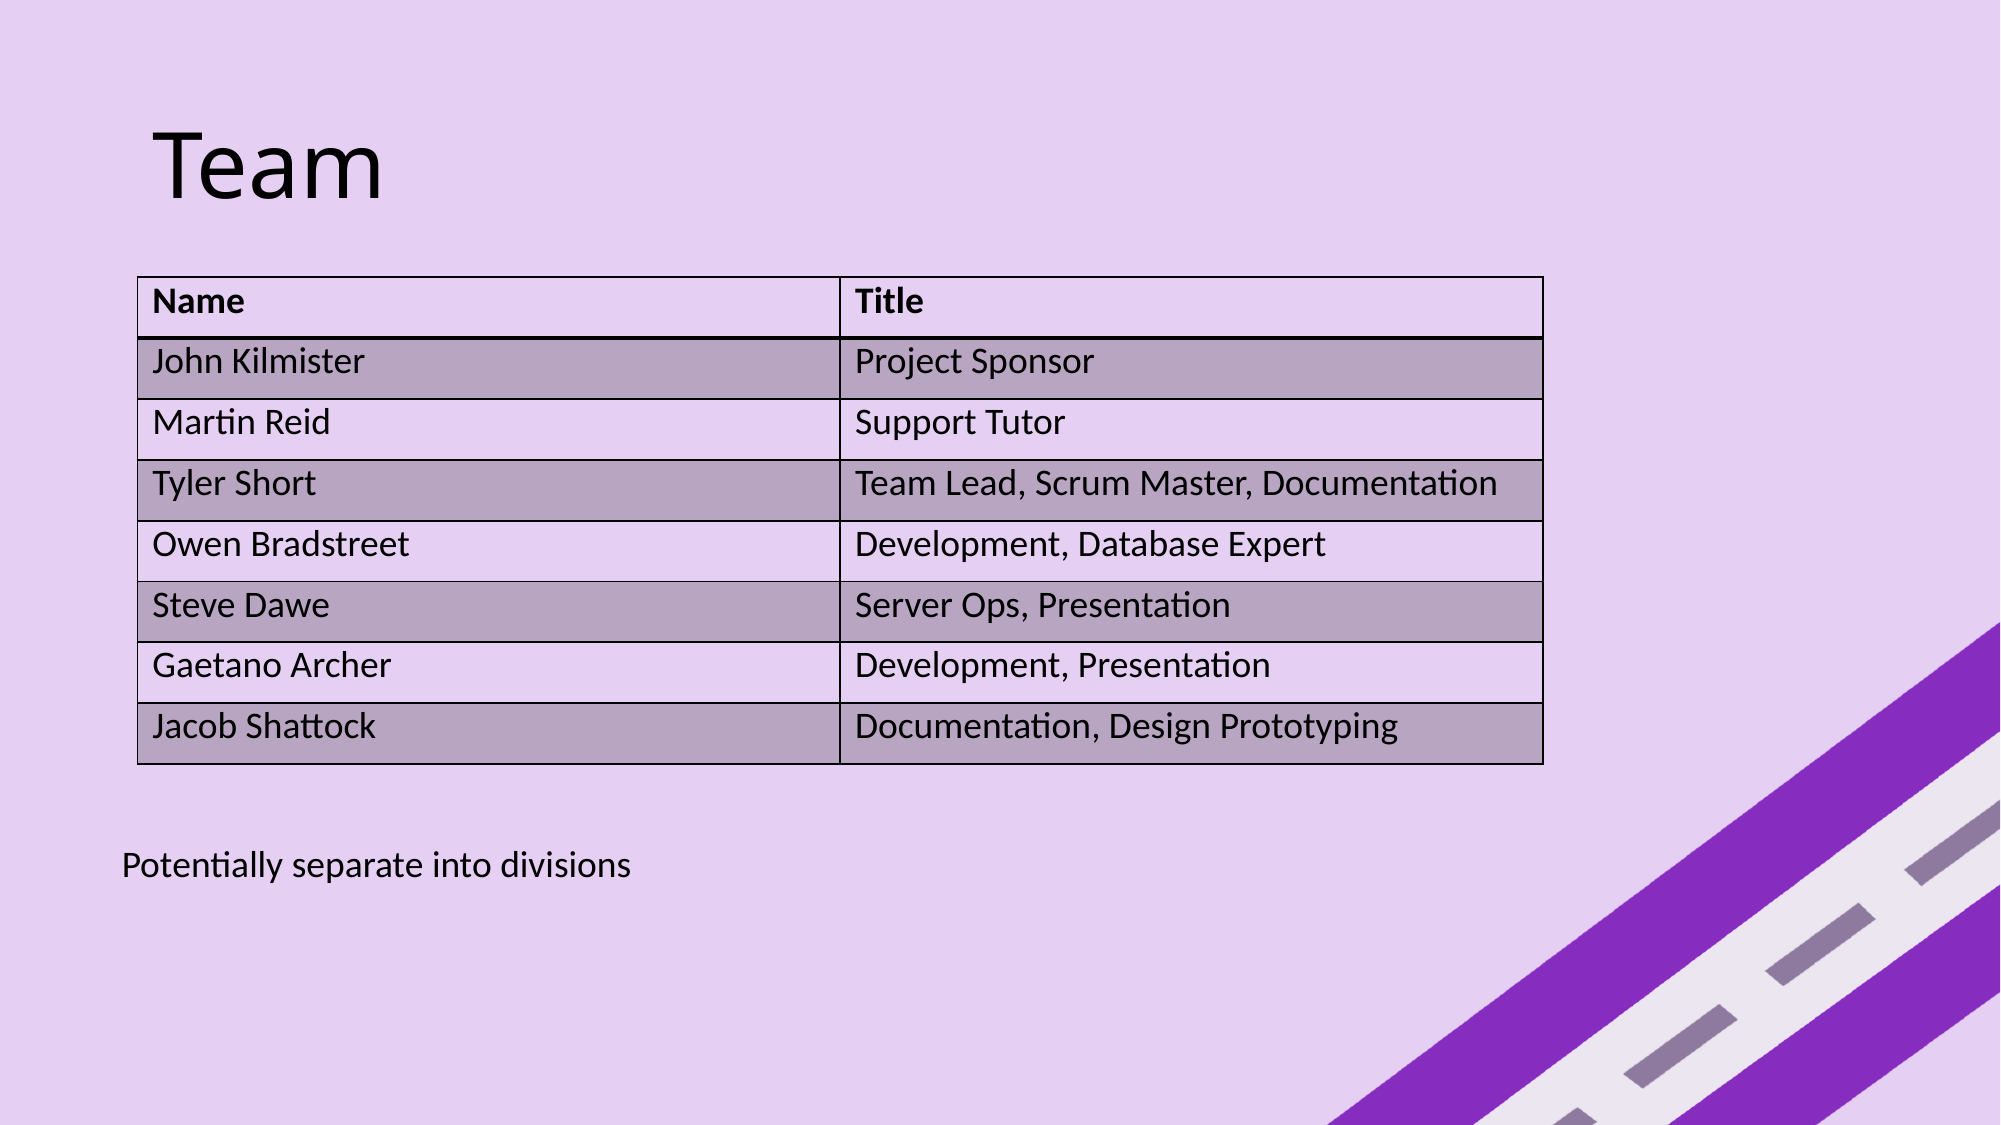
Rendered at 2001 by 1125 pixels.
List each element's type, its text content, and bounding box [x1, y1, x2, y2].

table_cell Jacob Shattock [138, 704, 839, 763]
table_header Title [841, 278, 1542, 336]
table_cell Owen Bradstreet [138, 522, 839, 581]
table_cell Team Lead, Scrum Master, Documentation [841, 461, 1542, 520]
table_cell Steve Dawe [138, 582, 839, 641]
title Team [137, 59, 1863, 278]
table_cell Server Ops, Presentation [841, 582, 1542, 641]
table_header Name [138, 278, 839, 336]
table_cell Project Sponsor [841, 340, 1542, 398]
table_cell Martin Reid [138, 400, 839, 459]
table_cell Documentation, Design Prototyping [841, 704, 1542, 763]
text_box Potentially separate into divisions [107, 832, 681, 892]
table_cell Tyler Short [138, 461, 839, 520]
table_cell Development, Database Expert [841, 522, 1542, 581]
picture [0, 0, 2001, 1125]
table_cell John Kilmister [138, 340, 839, 398]
table_cell Support Tutor [841, 400, 1542, 459]
table_cell Development, Presentation [841, 643, 1542, 702]
table_cell Gaetano Archer [138, 643, 839, 702]
